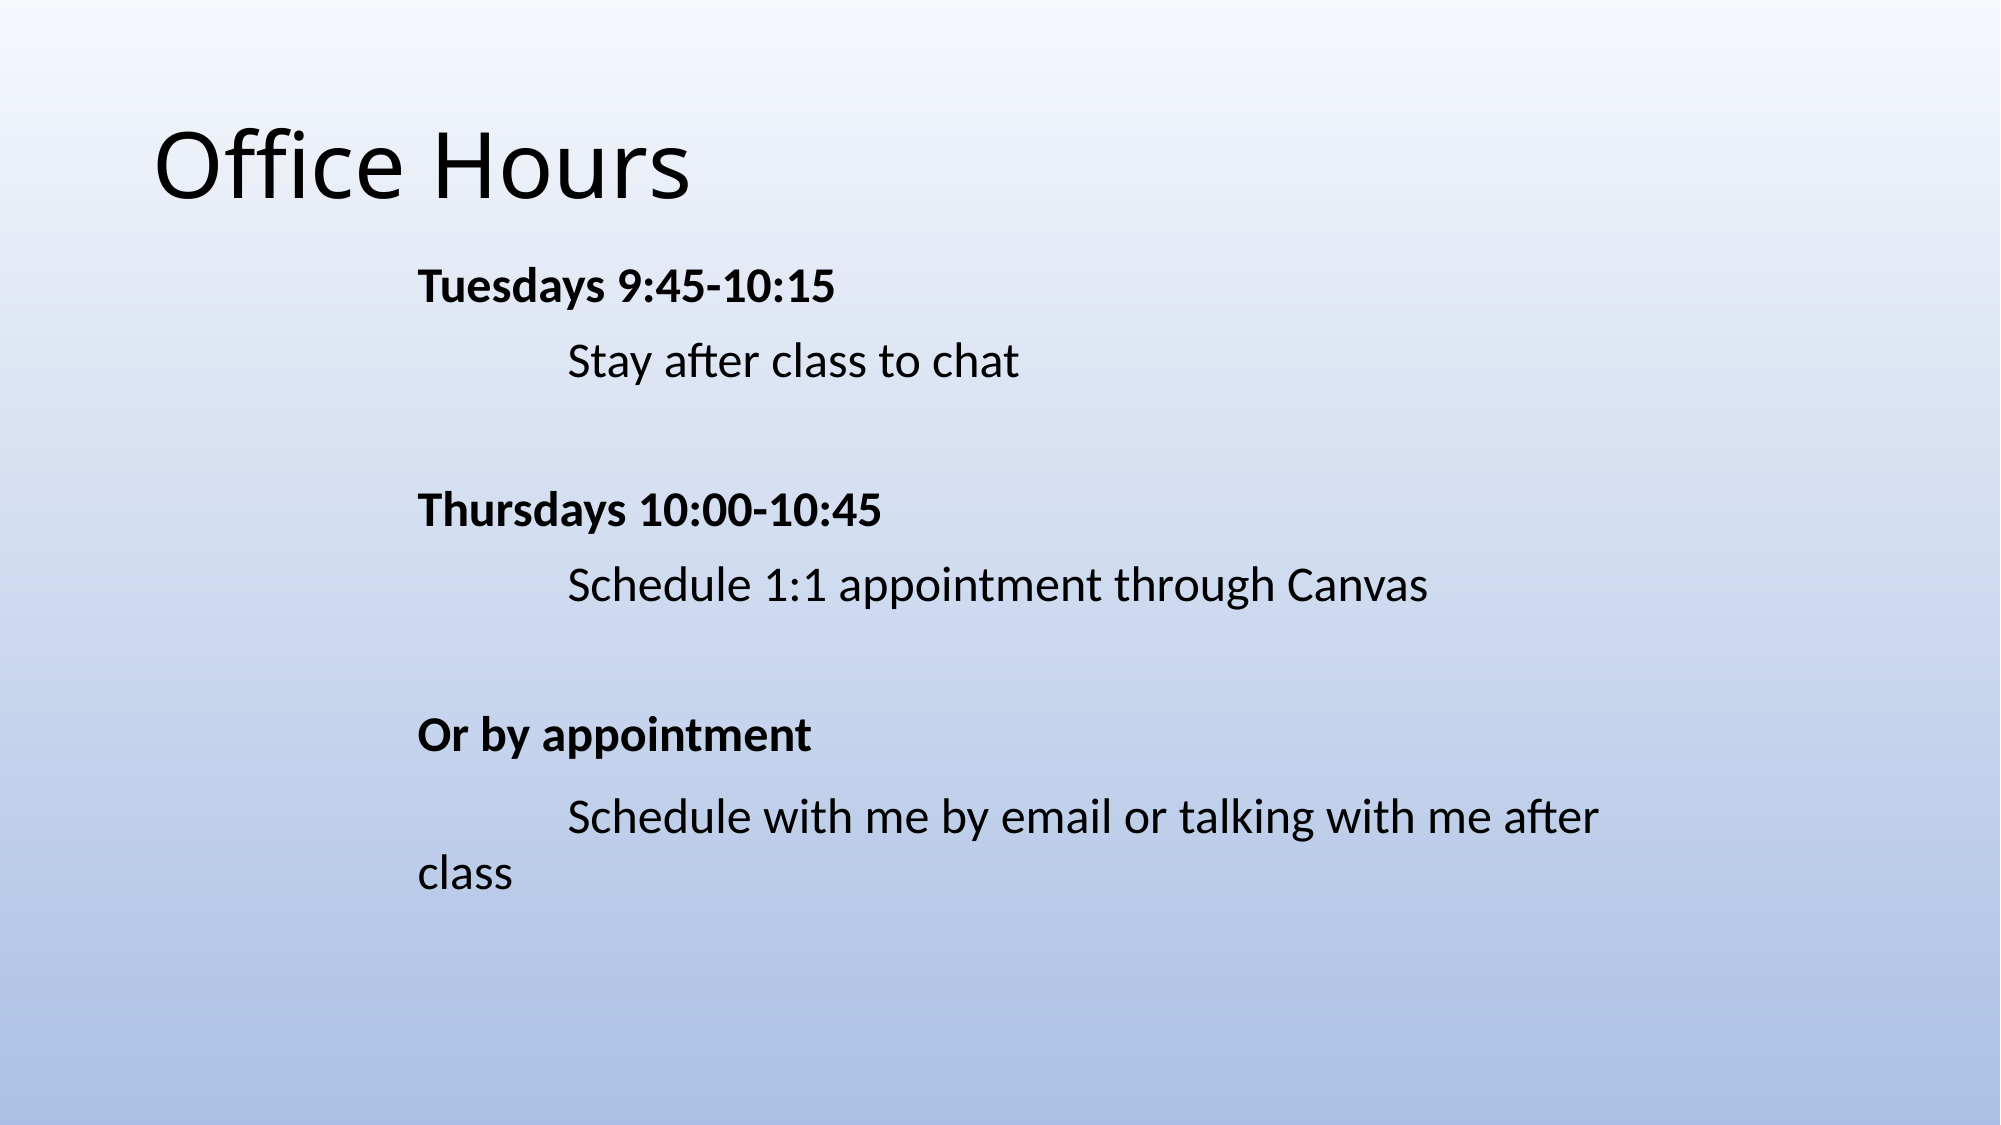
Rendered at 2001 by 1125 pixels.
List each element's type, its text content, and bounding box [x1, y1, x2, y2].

list Tuesdays 9:45-10:15 Stay after class to chat Thursdays 10:00-10:45 Schedule 1:1 appointment through Canvas Or by appointment Schedule with me by email or talking with me after class [402, 251, 1670, 966]
title Office Hours [137, 59, 1863, 278]
